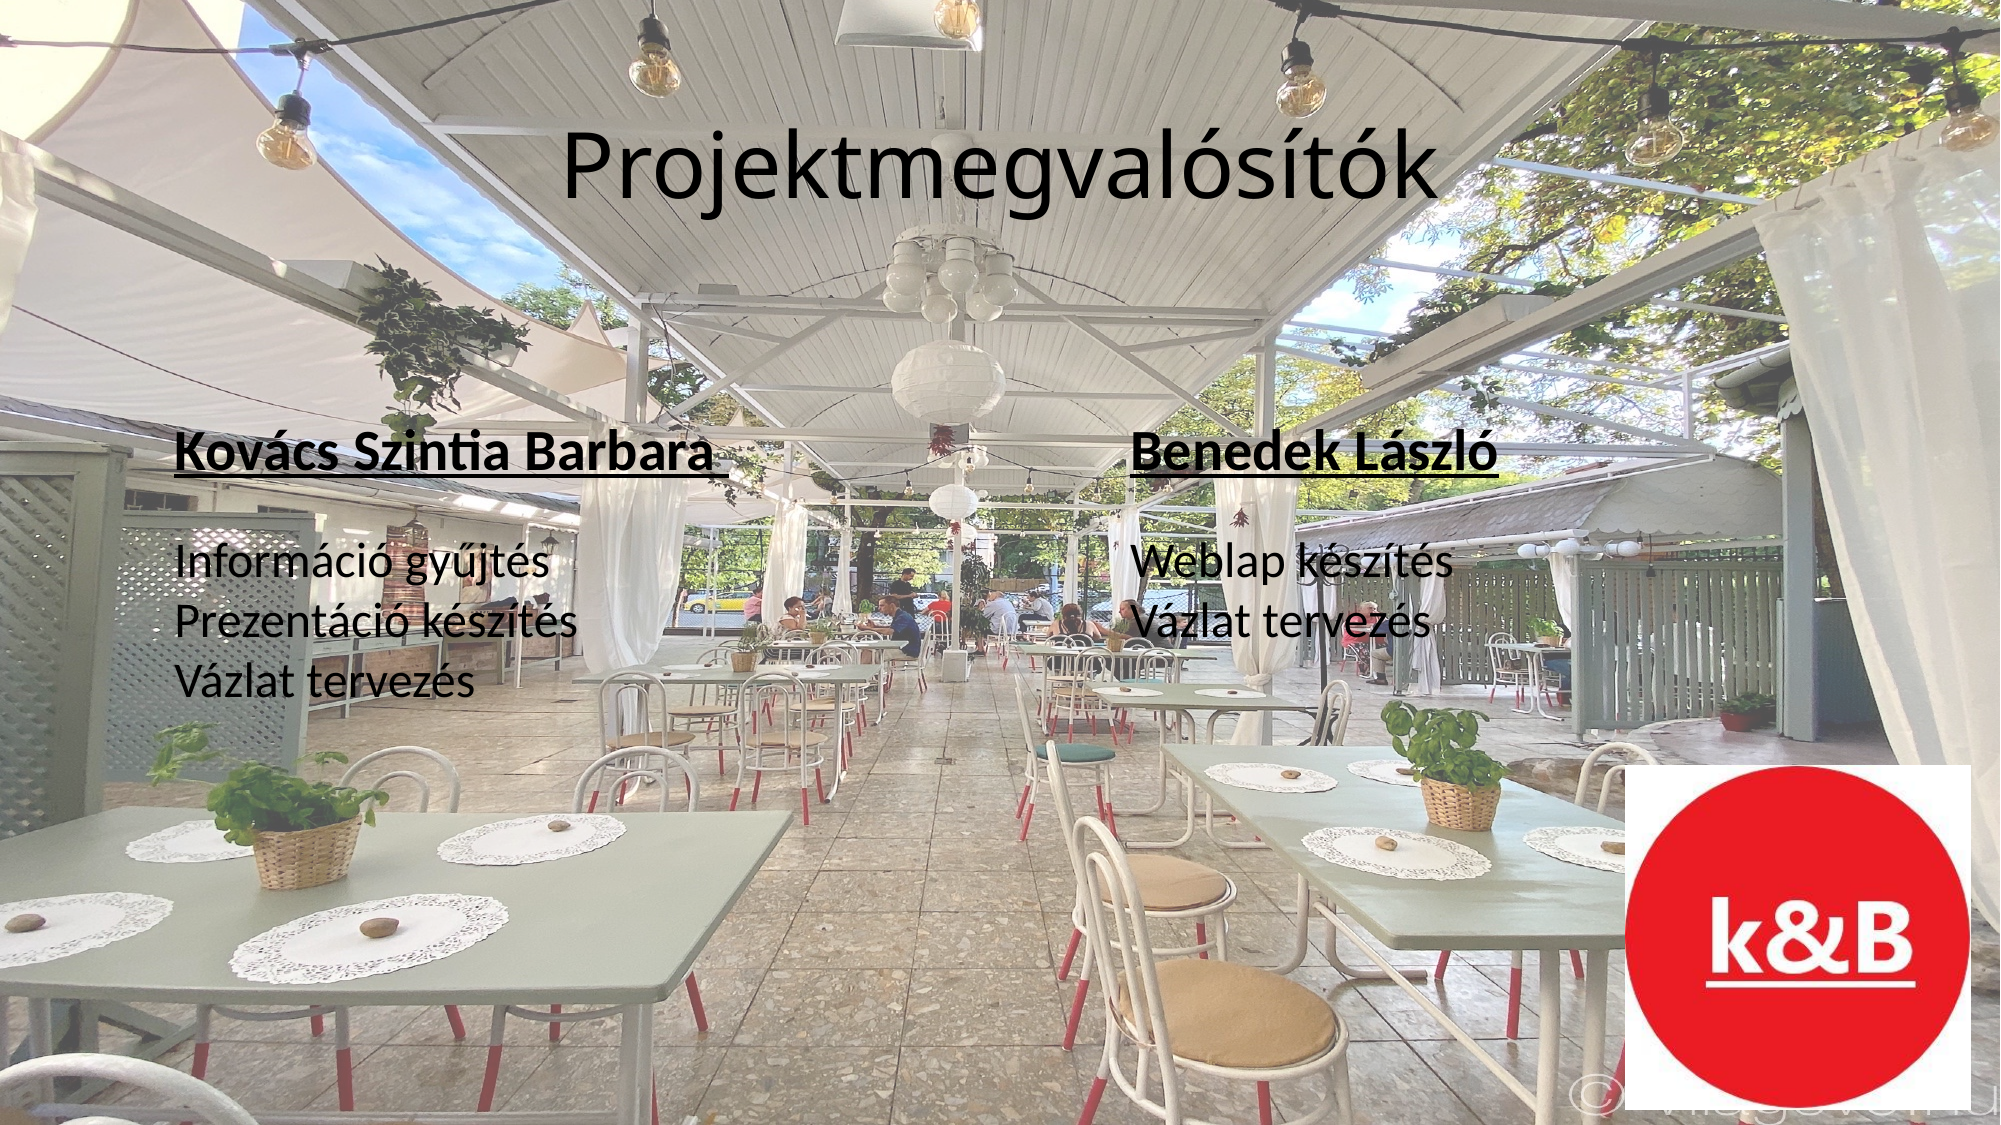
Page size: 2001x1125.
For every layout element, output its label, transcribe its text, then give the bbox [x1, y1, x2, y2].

title Projektmegvalósítók [137, 59, 1863, 278]
text_box Benedek László Weblap készítés Vázlat tervezés [1115, 404, 1652, 655]
text_box Kovács Szintia Barbara Információ gyűjtés Prezentáció készítés Vázlat tervezés [159, 404, 872, 715]
picture [1625, 765, 1971, 1110]
